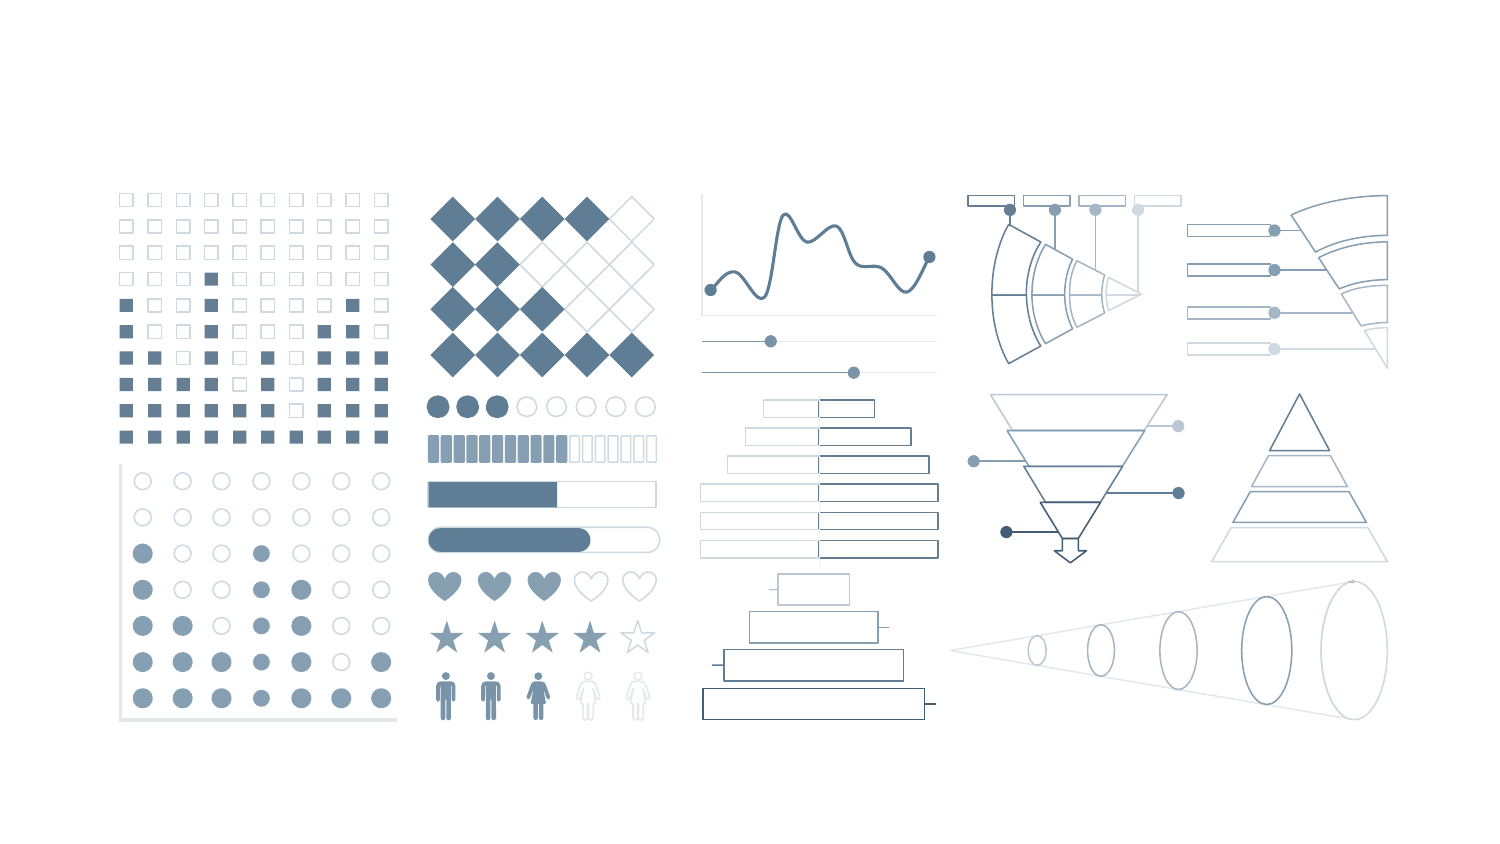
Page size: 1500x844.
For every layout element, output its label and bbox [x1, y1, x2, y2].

text_box [700, 394, 939, 568]
text_box [119, 463, 398, 721]
text_box [973, 394, 1179, 564]
text_box [427, 481, 657, 508]
text_box [428, 526, 661, 553]
text_box [119, 193, 389, 445]
text_box [701, 193, 937, 317]
text_box [428, 571, 657, 602]
text_box [949, 581, 1388, 720]
text_box [1211, 393, 1388, 562]
text_box [967, 195, 1182, 364]
text_box [427, 396, 656, 417]
text_box [430, 196, 655, 378]
text_box [1187, 195, 1388, 369]
text_box [702, 573, 936, 720]
text_box [701, 340, 938, 373]
text_box [435, 671, 651, 721]
text_box [429, 620, 655, 653]
text_box [428, 435, 657, 463]
